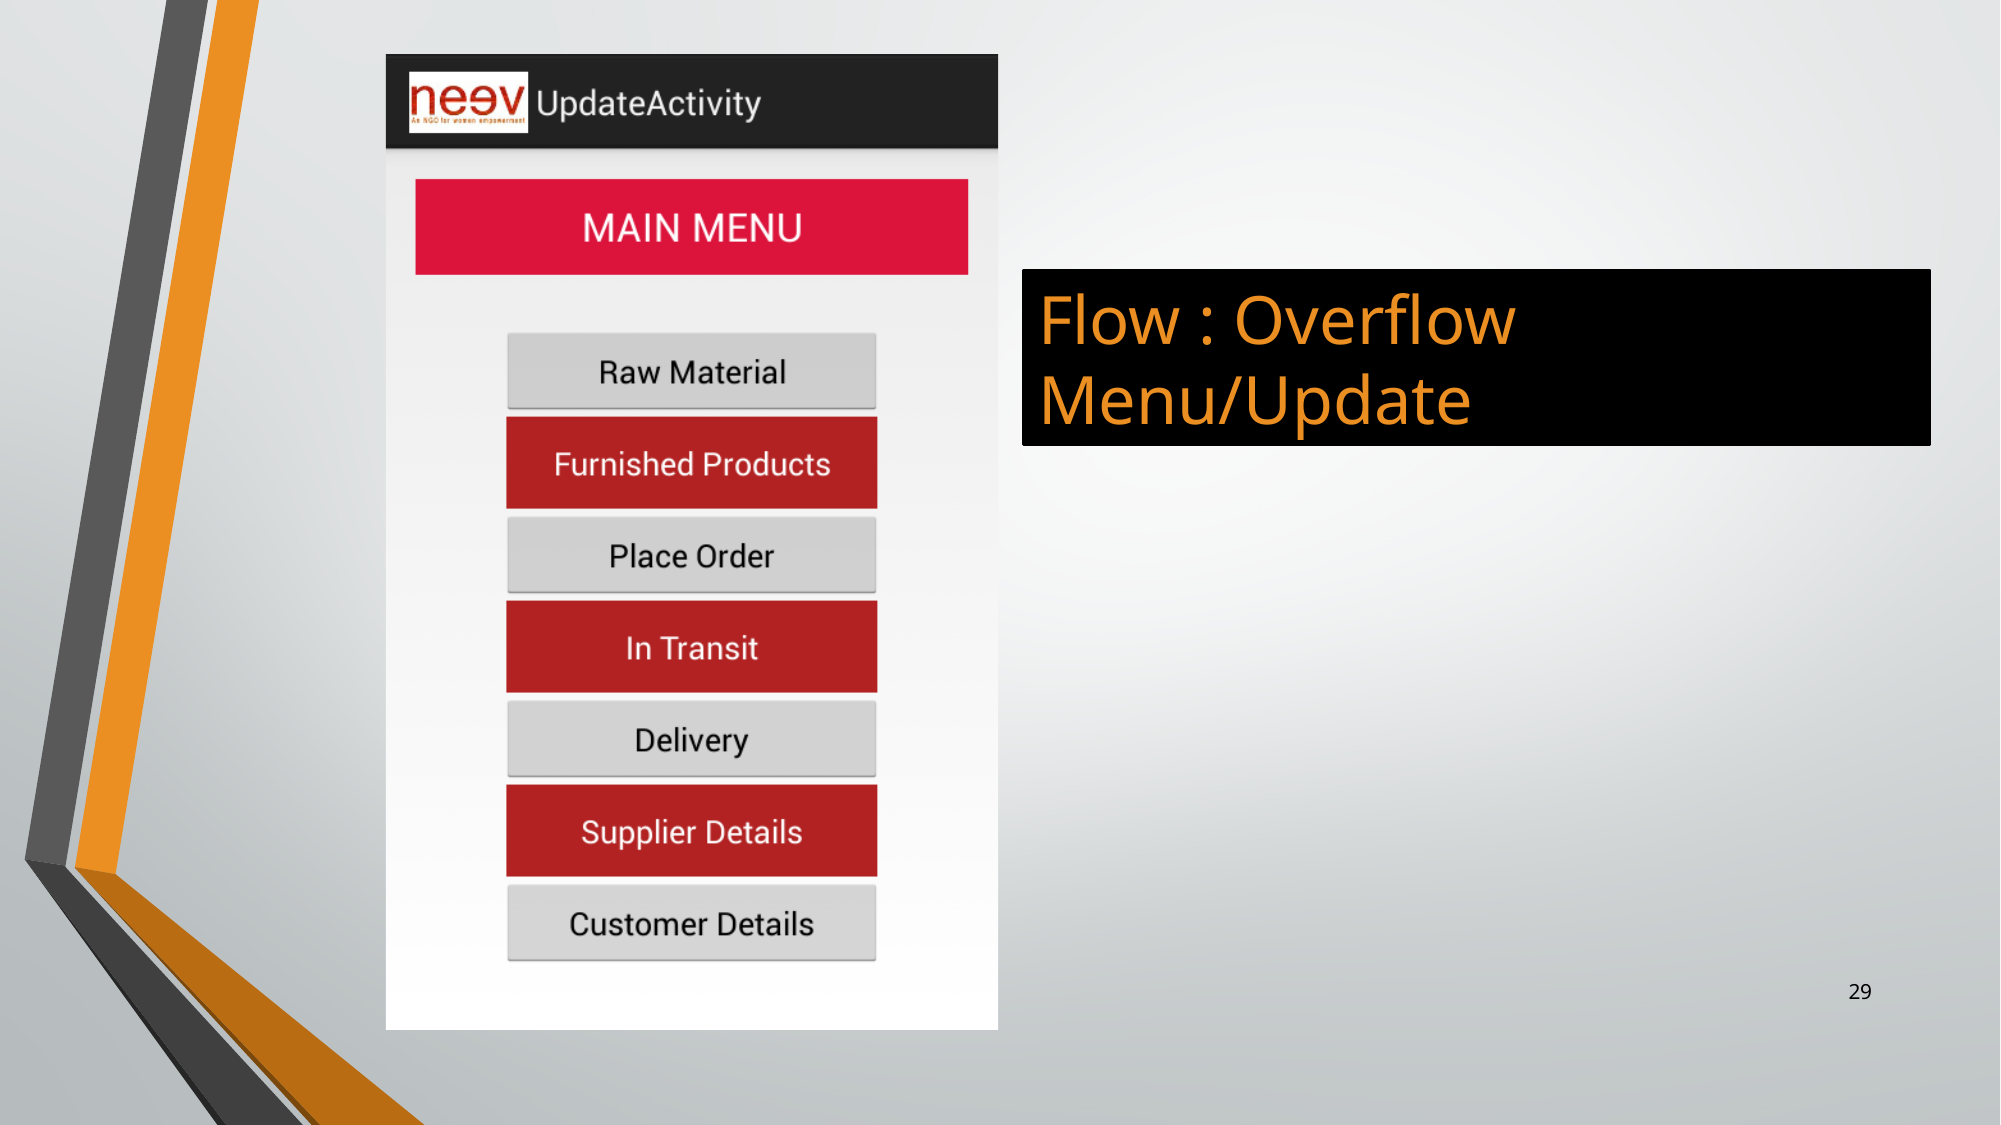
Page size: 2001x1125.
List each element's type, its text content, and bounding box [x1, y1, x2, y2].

text_box Flow : Overflow Menu/Update [1022, 269, 1931, 446]
slide_number 29 [1796, 962, 1887, 1023]
picture [385, 53, 999, 1030]
